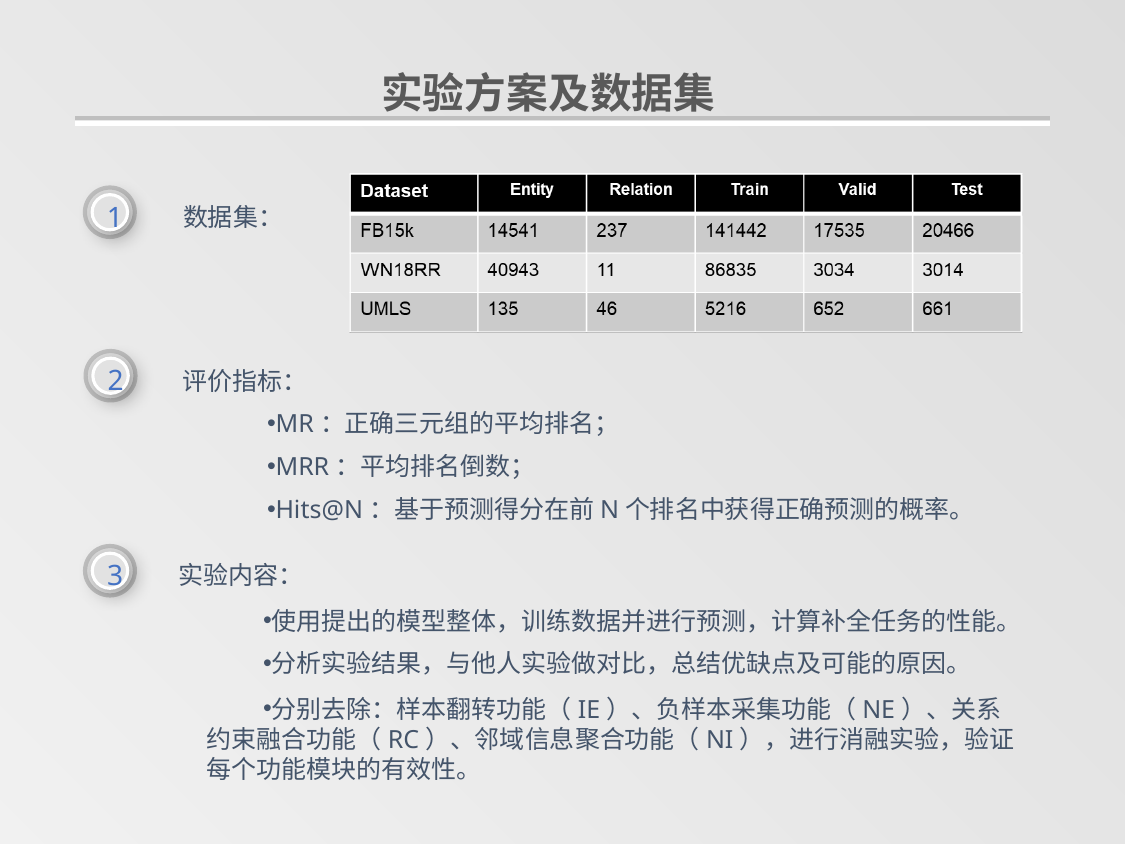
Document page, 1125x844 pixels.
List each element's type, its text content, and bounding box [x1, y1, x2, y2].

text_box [75, 118, 1050, 124]
text_box 评价指标： MR：正确三元组的平均排名； MRR：平均排名倒数； Hits@N：基于预测得分在前N个排名中获得正确预测的概率。 [167, 343, 1012, 531]
text_box 实验方案及数据集 [362, 59, 735, 118]
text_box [84, 187, 135, 241]
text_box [85, 545, 135, 600]
text_box 实验内容： 使用提出的模型整体，训练数据并进行预测，计算补全任务的性能。 分析实验结果，与他人实验做对比，总结优缺点及可能的原因。 分别去除：样本翻转功能（IE）、负样本采集功能（NE）、关系约束融合功能（RC）、邻域信息聚合功能（NI），进行消融实验，验证每个功能模块的有效性。 [164, 537, 1033, 791]
text_box 数据集： [168, 178, 349, 239]
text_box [85, 350, 136, 405]
picture [349, 173, 1024, 333]
